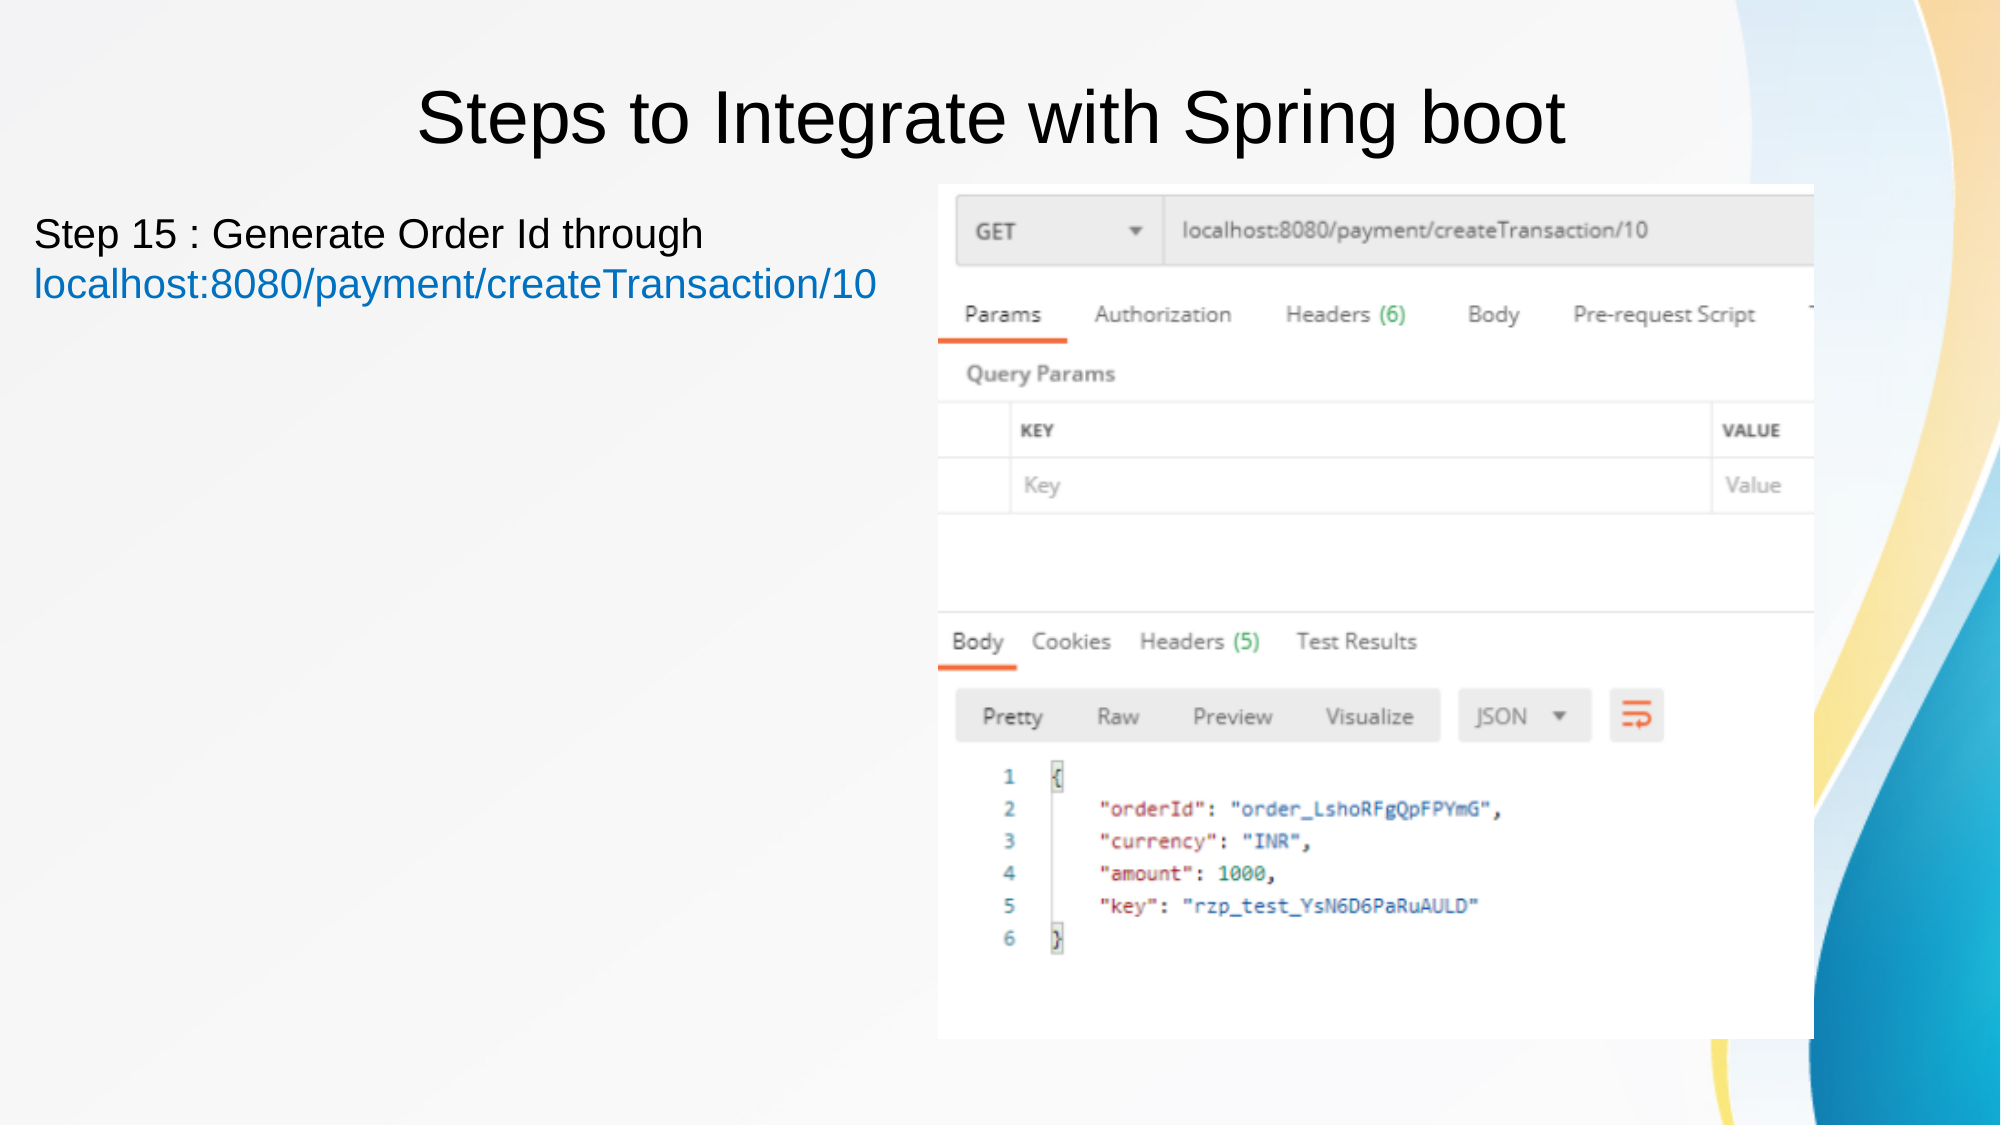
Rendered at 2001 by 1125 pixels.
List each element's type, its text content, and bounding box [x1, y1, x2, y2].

text_box Step 15 : Generate Order Id through localhost:8080/payment/createTransaction/10 [18, 199, 893, 415]
title Steps to Integrate with Spring boot [91, 65, 1893, 162]
picture [0, 0, 2001, 1125]
